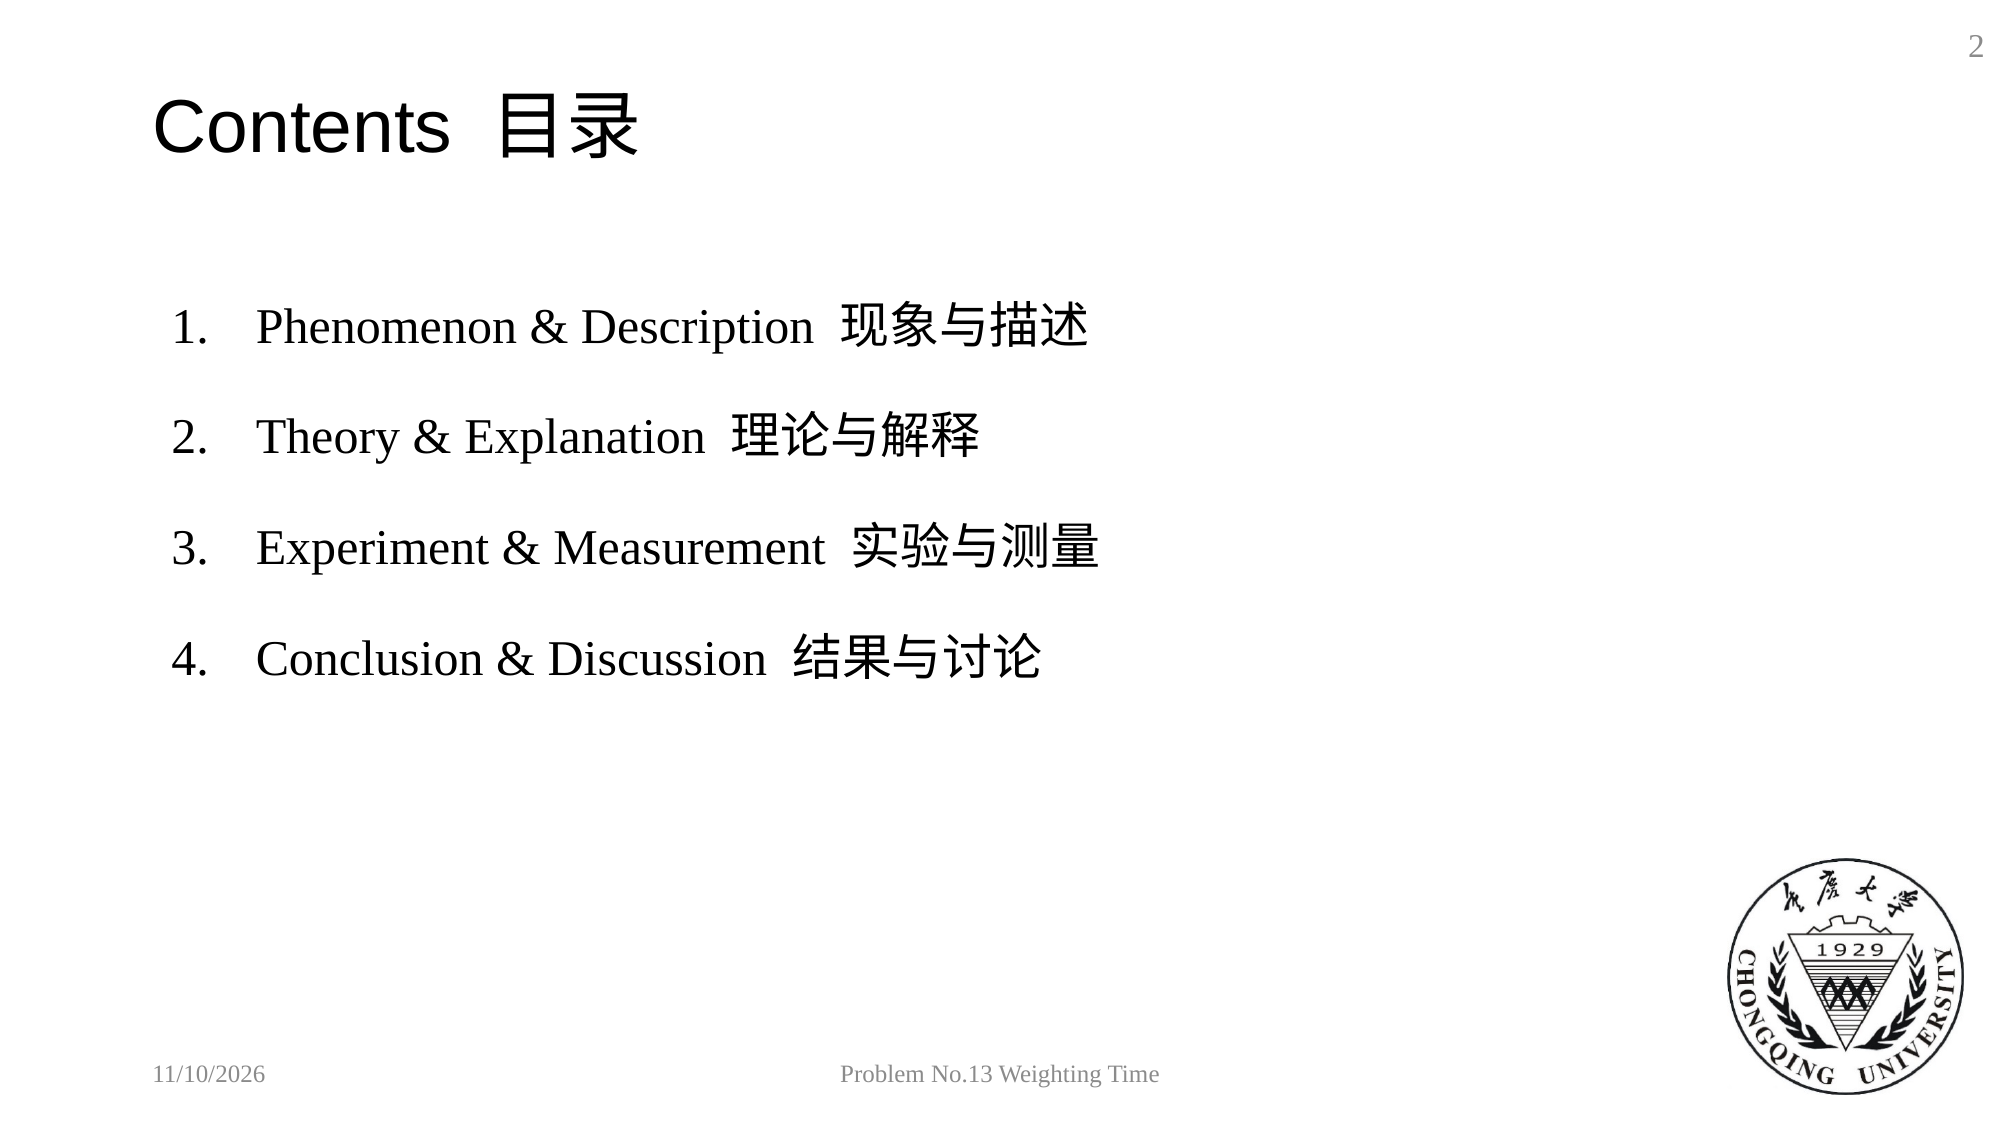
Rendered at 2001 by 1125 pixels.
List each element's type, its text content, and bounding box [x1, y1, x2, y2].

title Contents 目录 [137, 59, 1863, 196]
list Phenomenon & Description 现象与描述 Theory & Explanation 理论与解释 Experiment & Measurement 实验与测量 Conclusion & Discussion 结果与讨论 [156, 255, 1882, 998]
picture [1727, 858, 1964, 1095]
slide_number 2 [1624, 0, 2000, 89]
footer Problem No.13 Weighting Time [662, 1042, 1338, 1103]
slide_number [137, 1042, 588, 1103]
